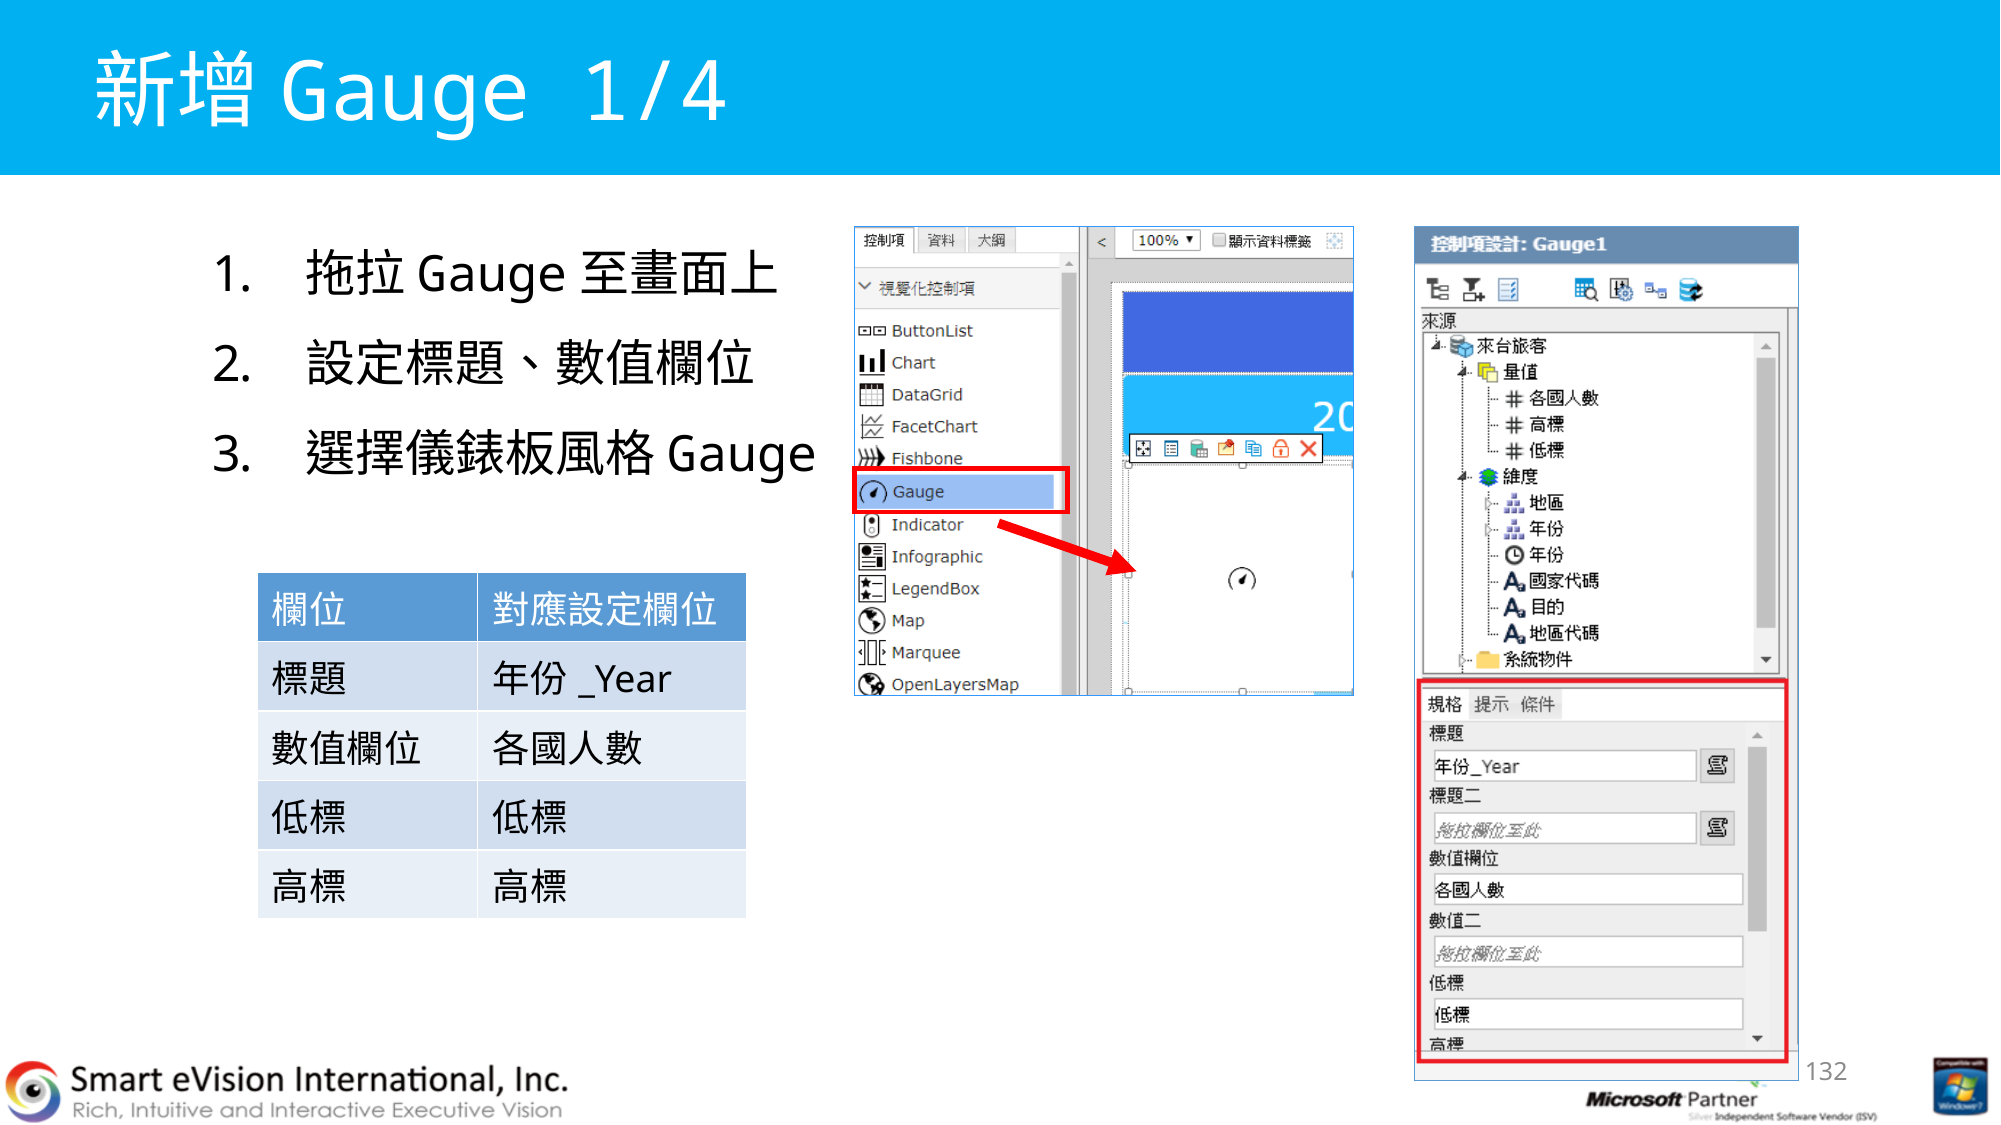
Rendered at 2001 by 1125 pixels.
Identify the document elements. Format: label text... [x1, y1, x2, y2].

picture [1414, 226, 1799, 1081]
table_cell 數值欄位 [258, 712, 477, 780]
table_cell 高標 [258, 851, 477, 918]
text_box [854, 226, 1354, 696]
table_cell 各國人數 [478, 712, 746, 780]
table_cell 年份_Year [478, 642, 746, 710]
table_cell 低標 [478, 781, 746, 849]
table_cell 低標 [258, 781, 477, 849]
table_cell 標題 [258, 642, 477, 710]
slide_number 132 [1325, 1042, 1863, 1103]
list 拖拉Gauge至畫面上 設定標題、數值欄位 選擇儀錶板風格Gauge [197, 204, 1859, 513]
title 新增Gauge 1/4 [78, 29, 1843, 145]
table_cell 高標 [478, 851, 746, 918]
table_header 對應設定欄位 [478, 573, 746, 641]
table_header 欄位 [258, 573, 477, 641]
